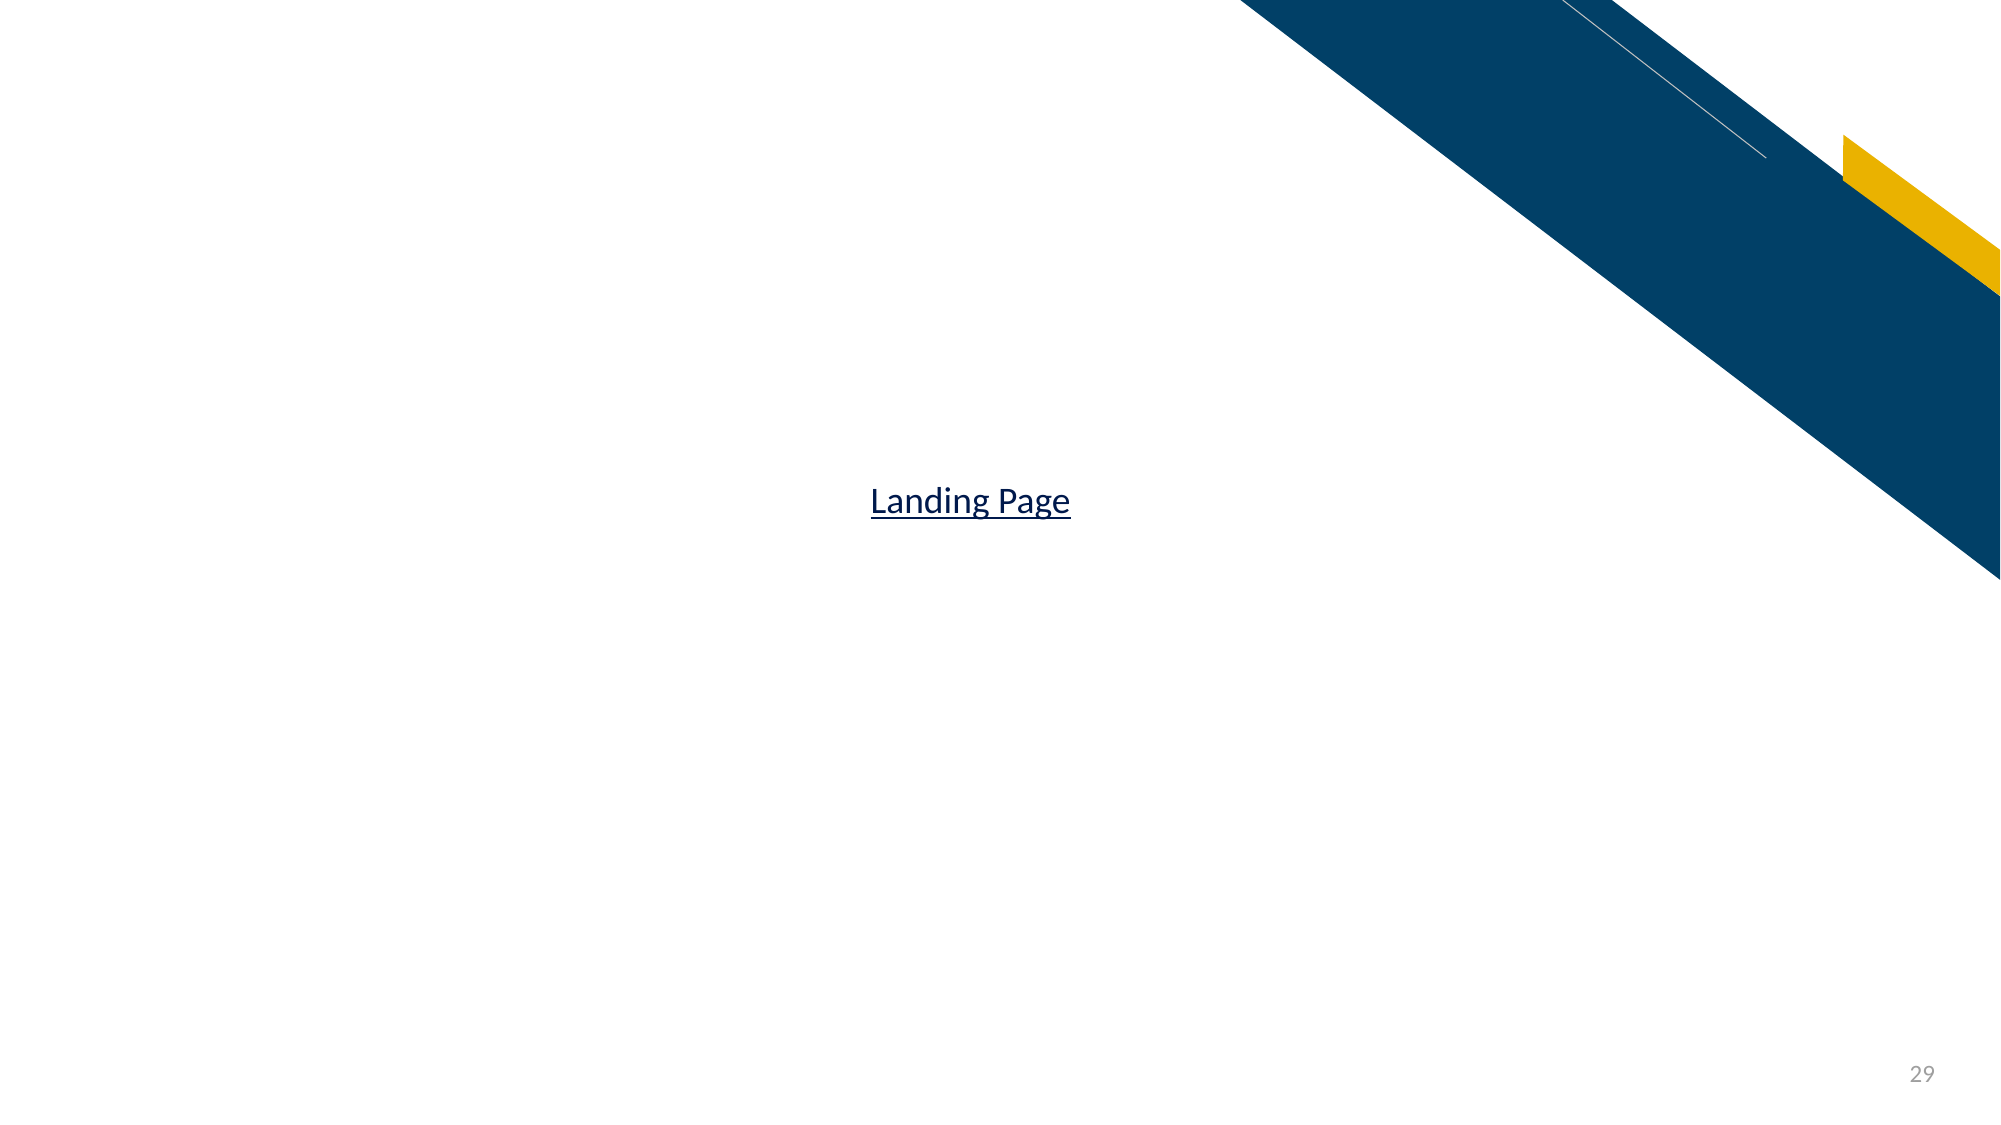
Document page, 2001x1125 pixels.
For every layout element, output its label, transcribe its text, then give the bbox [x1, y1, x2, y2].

text_box Landing Page [855, 469, 1086, 529]
slide_number 29 [1828, 1042, 1950, 1103]
